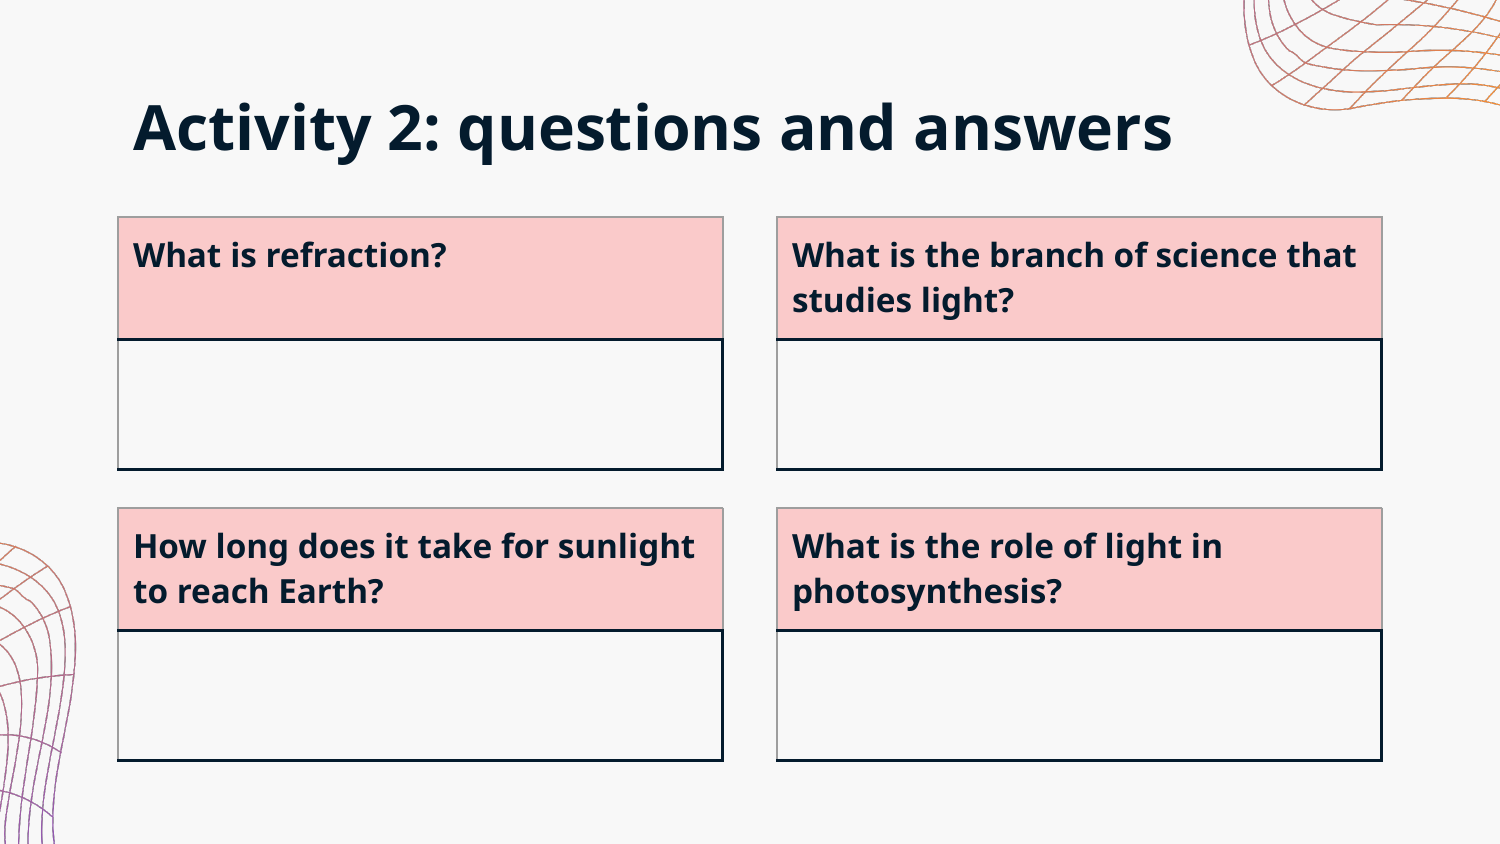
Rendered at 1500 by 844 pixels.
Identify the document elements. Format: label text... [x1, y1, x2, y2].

table_cell [119, 341, 721, 468]
table_cell [778, 341, 1380, 468]
table_cell [778, 632, 1380, 759]
picture [1219, 0, 1500, 149]
table_cell [119, 632, 721, 759]
table_header What is the role of light in photosynthesis? [778, 509, 1381, 629]
table_header What is the branch of science that studies light? [778, 218, 1381, 338]
title Activity 2: questions and answers [118, 72, 1382, 167]
picture [0, 523, 88, 844]
table_header How long does it take for sunlight to reach Earth? [119, 509, 722, 629]
table_header What is refraction? [119, 218, 722, 338]
